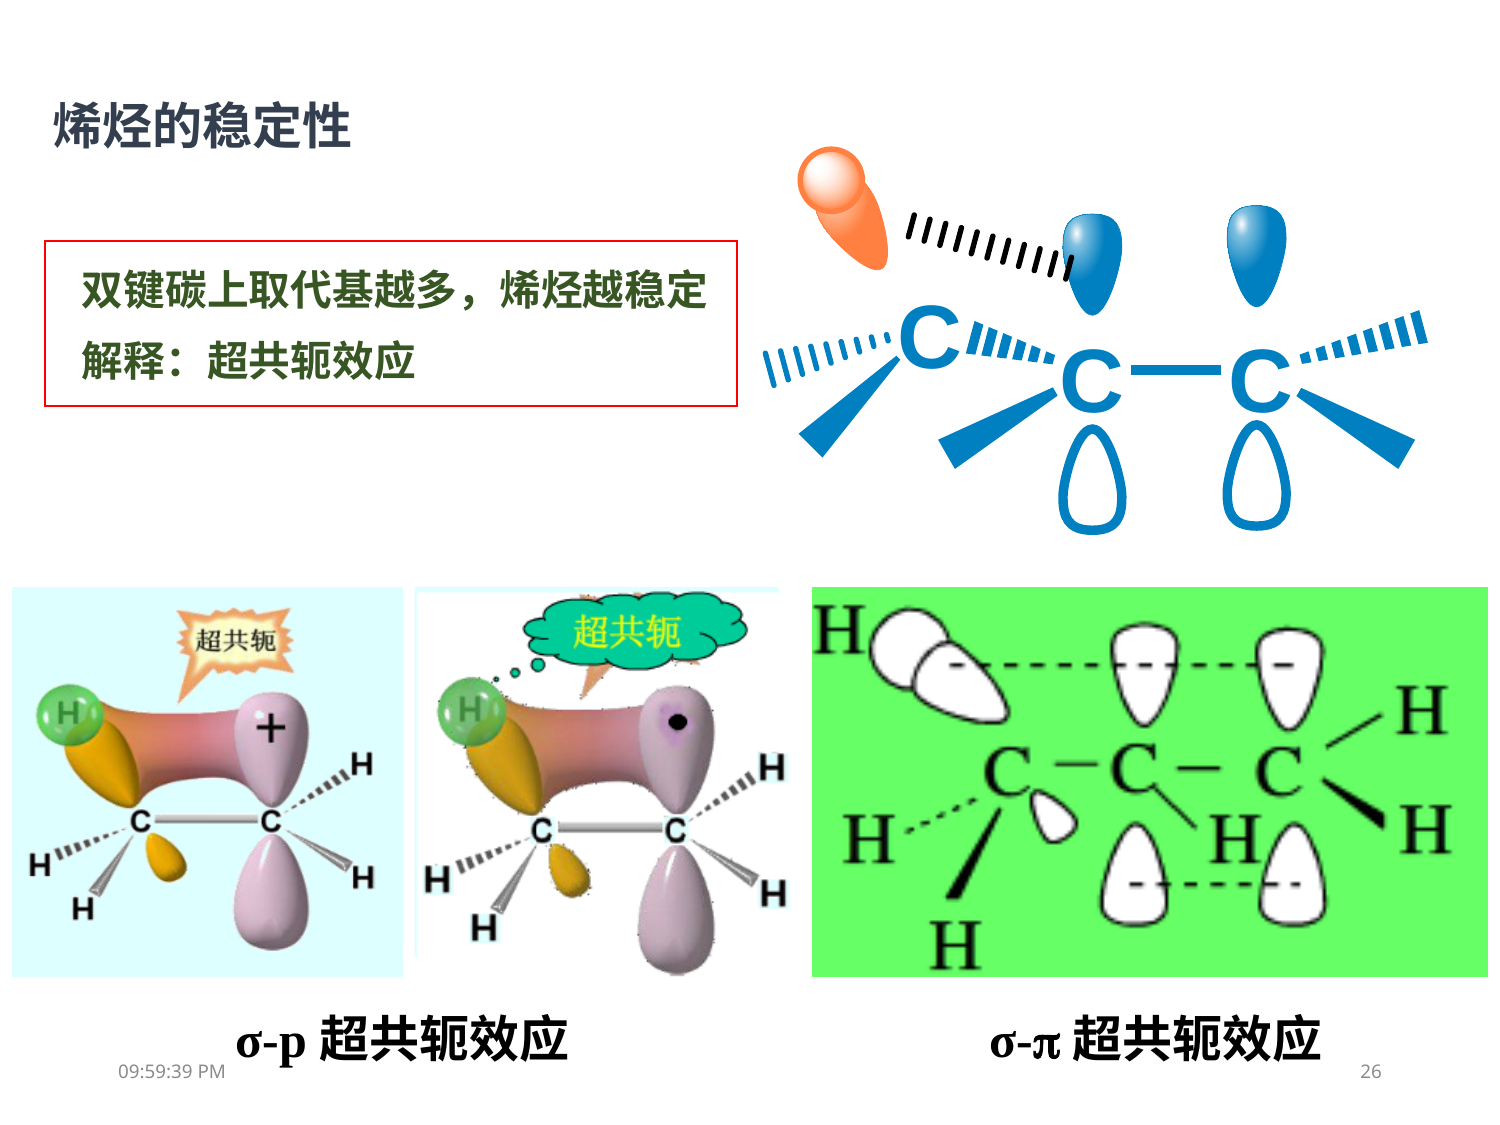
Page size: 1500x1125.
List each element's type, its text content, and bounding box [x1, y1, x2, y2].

slide_number 26 [1059, 1042, 1397, 1103]
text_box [44, 240, 738, 406]
picture [12, 587, 403, 977]
text_box σ-p超共轭效应 [220, 999, 584, 1075]
picture [412, 587, 798, 981]
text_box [755, 137, 1443, 550]
text_box 烯烃的稳定性 [37, 87, 538, 163]
text_box σ-超共轭效应 [974, 1000, 1338, 1076]
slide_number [103, 1042, 441, 1103]
picture [812, 587, 1488, 977]
